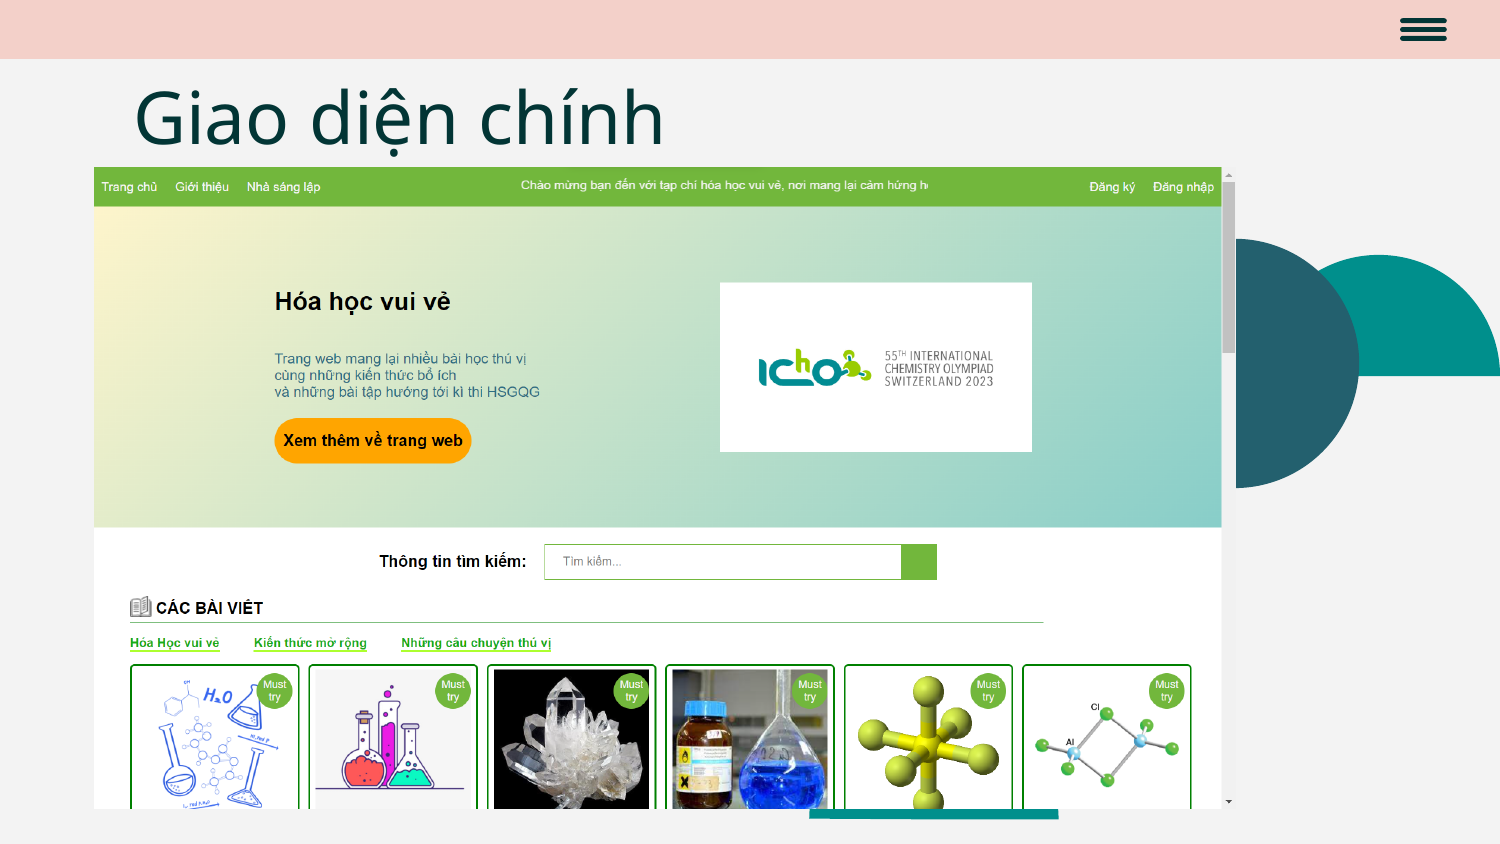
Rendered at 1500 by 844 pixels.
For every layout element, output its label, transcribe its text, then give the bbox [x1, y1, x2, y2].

picture [94, 166, 1236, 810]
title Giao diện chính [118, 80, 879, 165]
text_box [1241, 238, 1360, 488]
text_box [1319, 254, 1500, 377]
